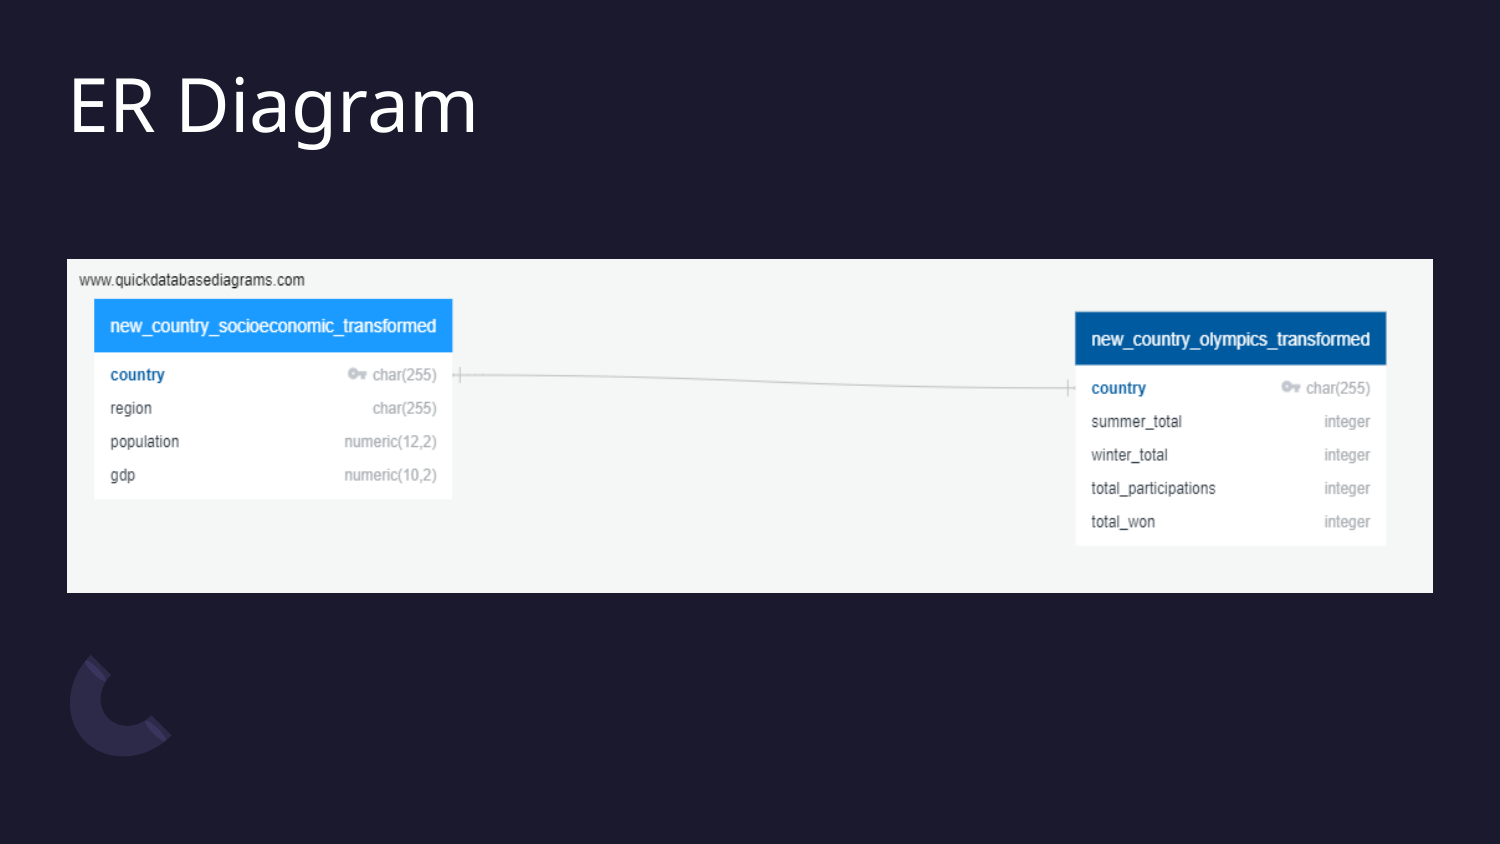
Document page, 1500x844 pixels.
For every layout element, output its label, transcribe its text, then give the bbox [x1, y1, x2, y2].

title ER Diagram [67, 67, 1433, 232]
picture [67, 259, 1433, 593]
